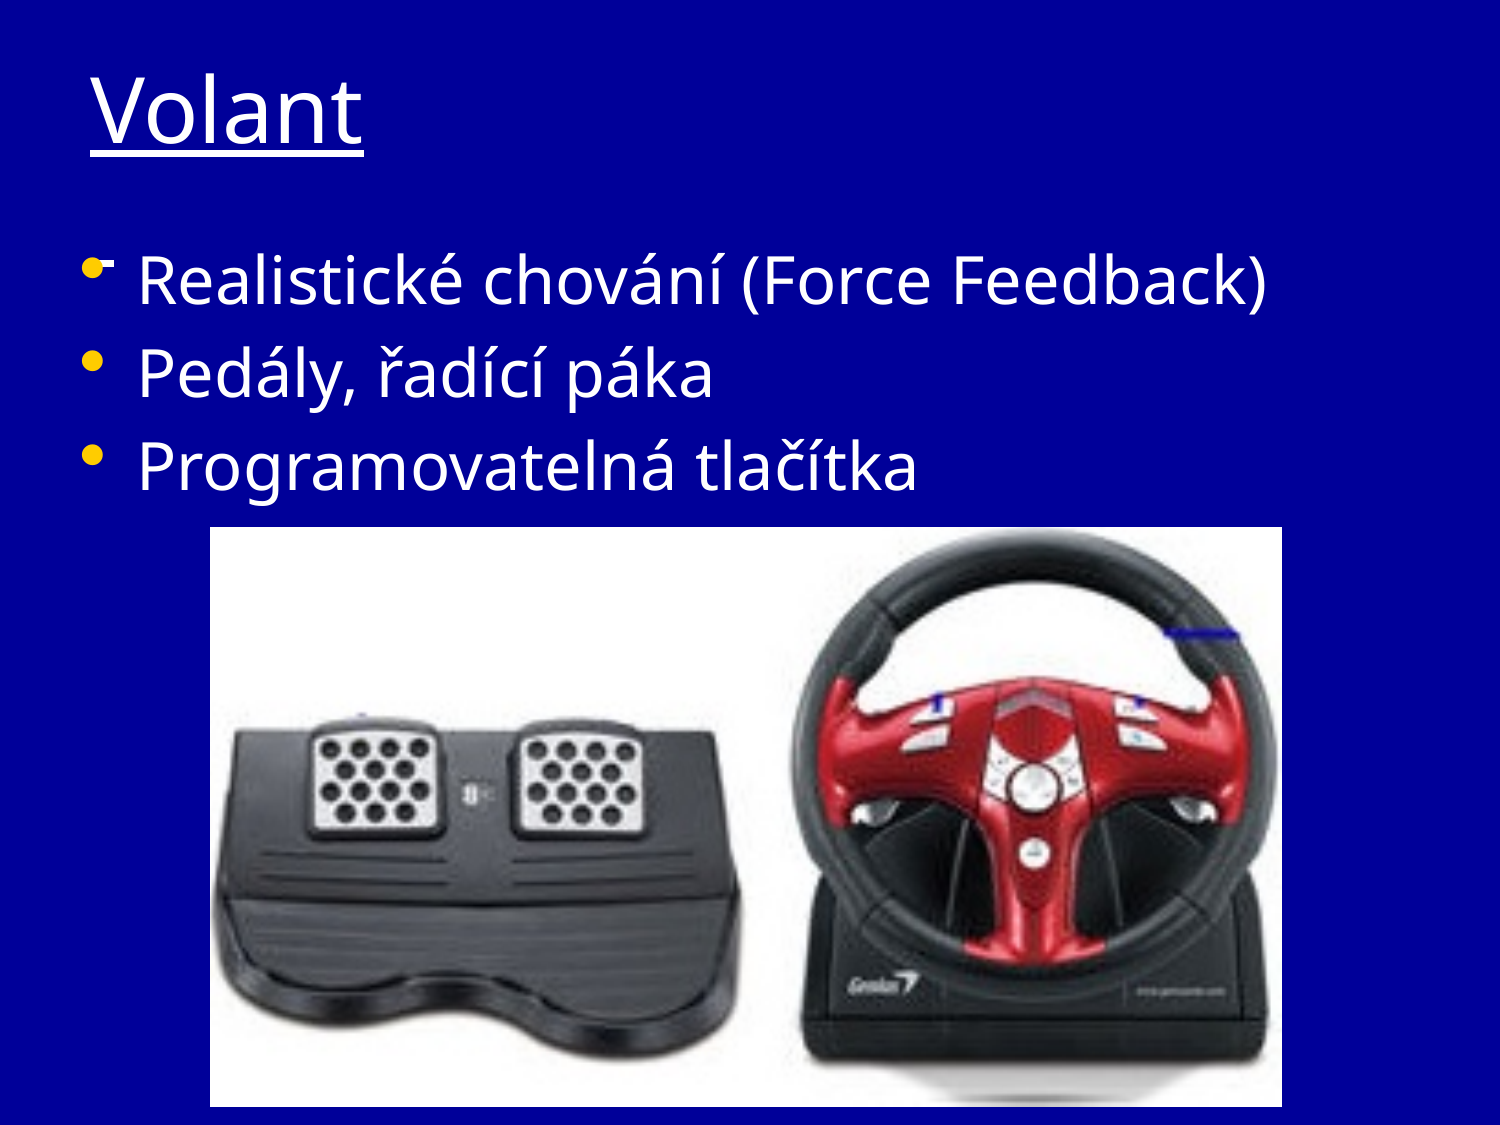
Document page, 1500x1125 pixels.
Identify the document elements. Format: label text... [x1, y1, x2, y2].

picture [210, 527, 1282, 1108]
title Volant [74, 47, 1426, 276]
list Realistické chování (Force Feedback) Pedály, řadící páka Programovatelná tlačítka [64, 229, 1416, 906]
